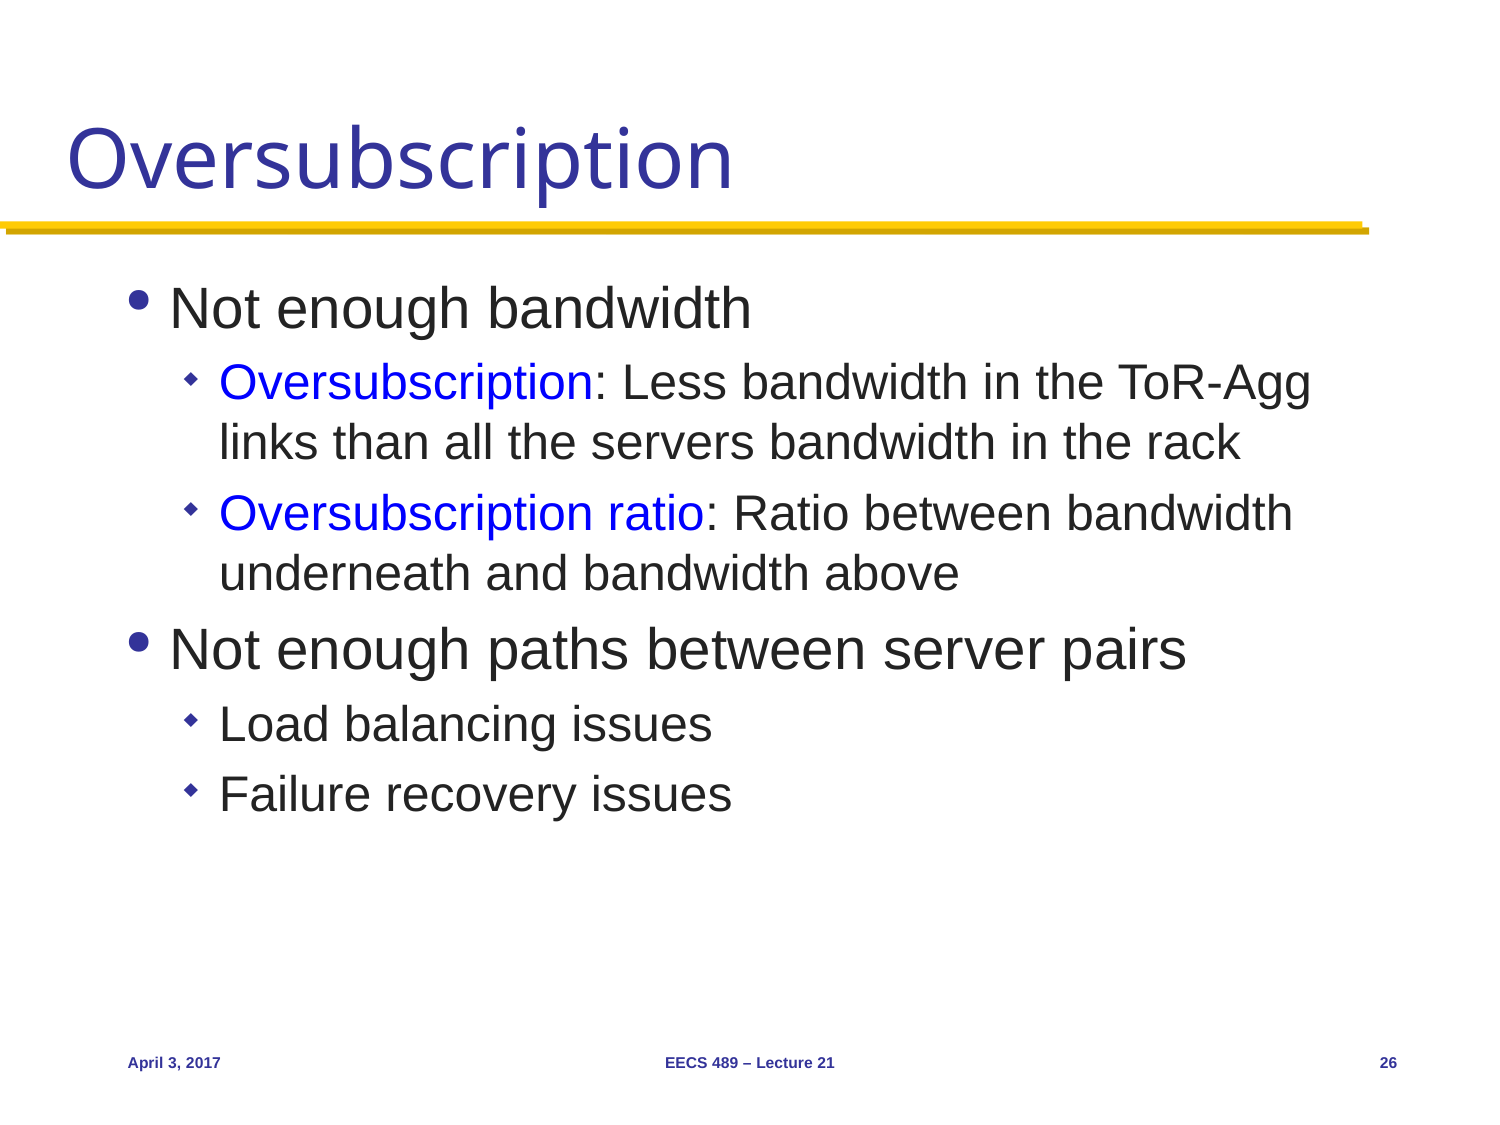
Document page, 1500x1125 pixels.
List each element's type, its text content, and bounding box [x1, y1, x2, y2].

footer EECS 489 – Lecture 21 [512, 1024, 988, 1101]
title Oversubscription [49, 24, 1451, 213]
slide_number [112, 1024, 426, 1101]
slide_number 26 [1312, 1024, 1413, 1101]
list Not enough bandwidth Oversubscription: Less bandwidth in the ToR-Agg links than all the servers bandwidth in the rack Oversubscription ratio: Ratio between bandwidth underneath and bandwidth above Not enough paths between server pairs Load balancing issues Failure recovery issues [112, 262, 1413, 988]
